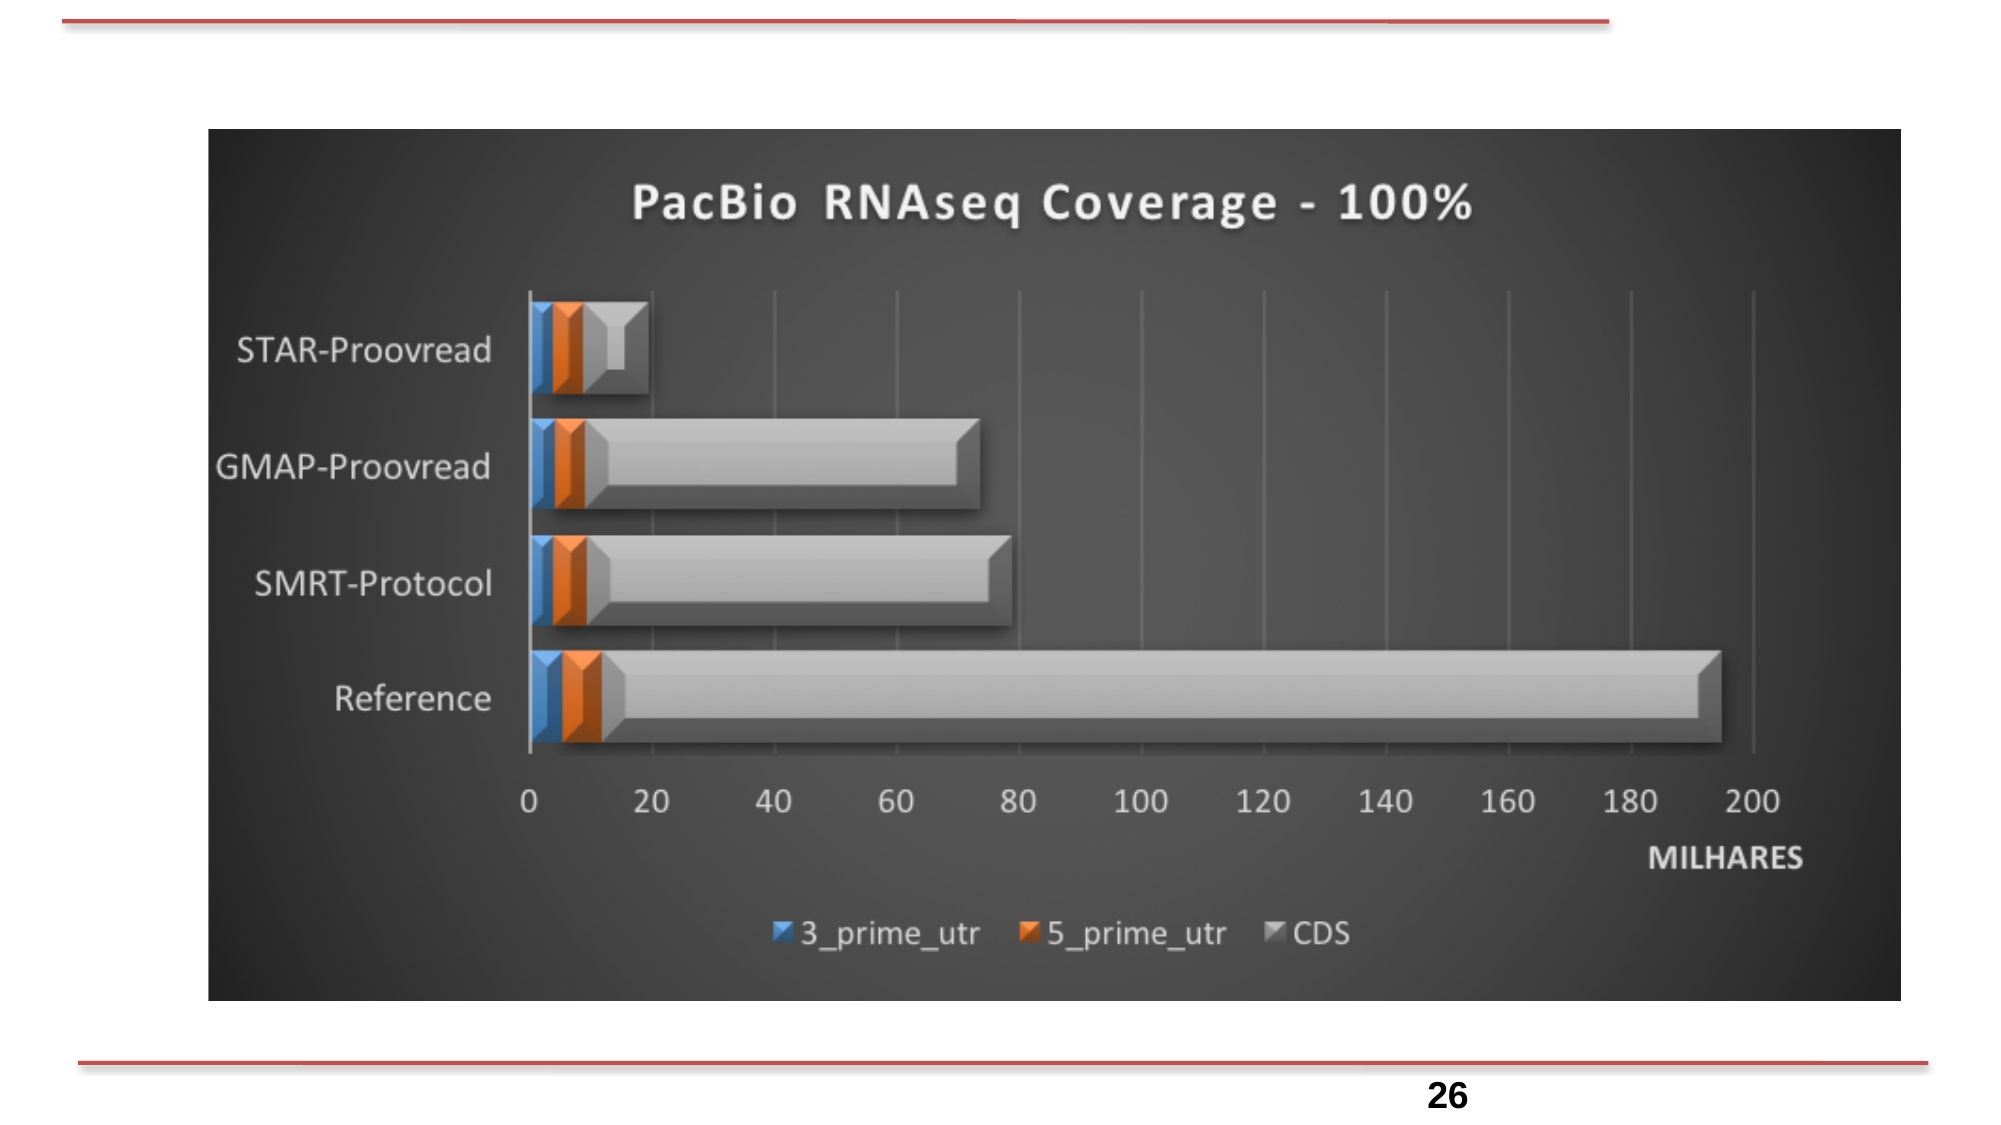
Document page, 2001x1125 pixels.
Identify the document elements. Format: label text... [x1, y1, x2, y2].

slide_number 26 [1412, 1063, 1863, 1124]
picture [207, 128, 1902, 1001]
